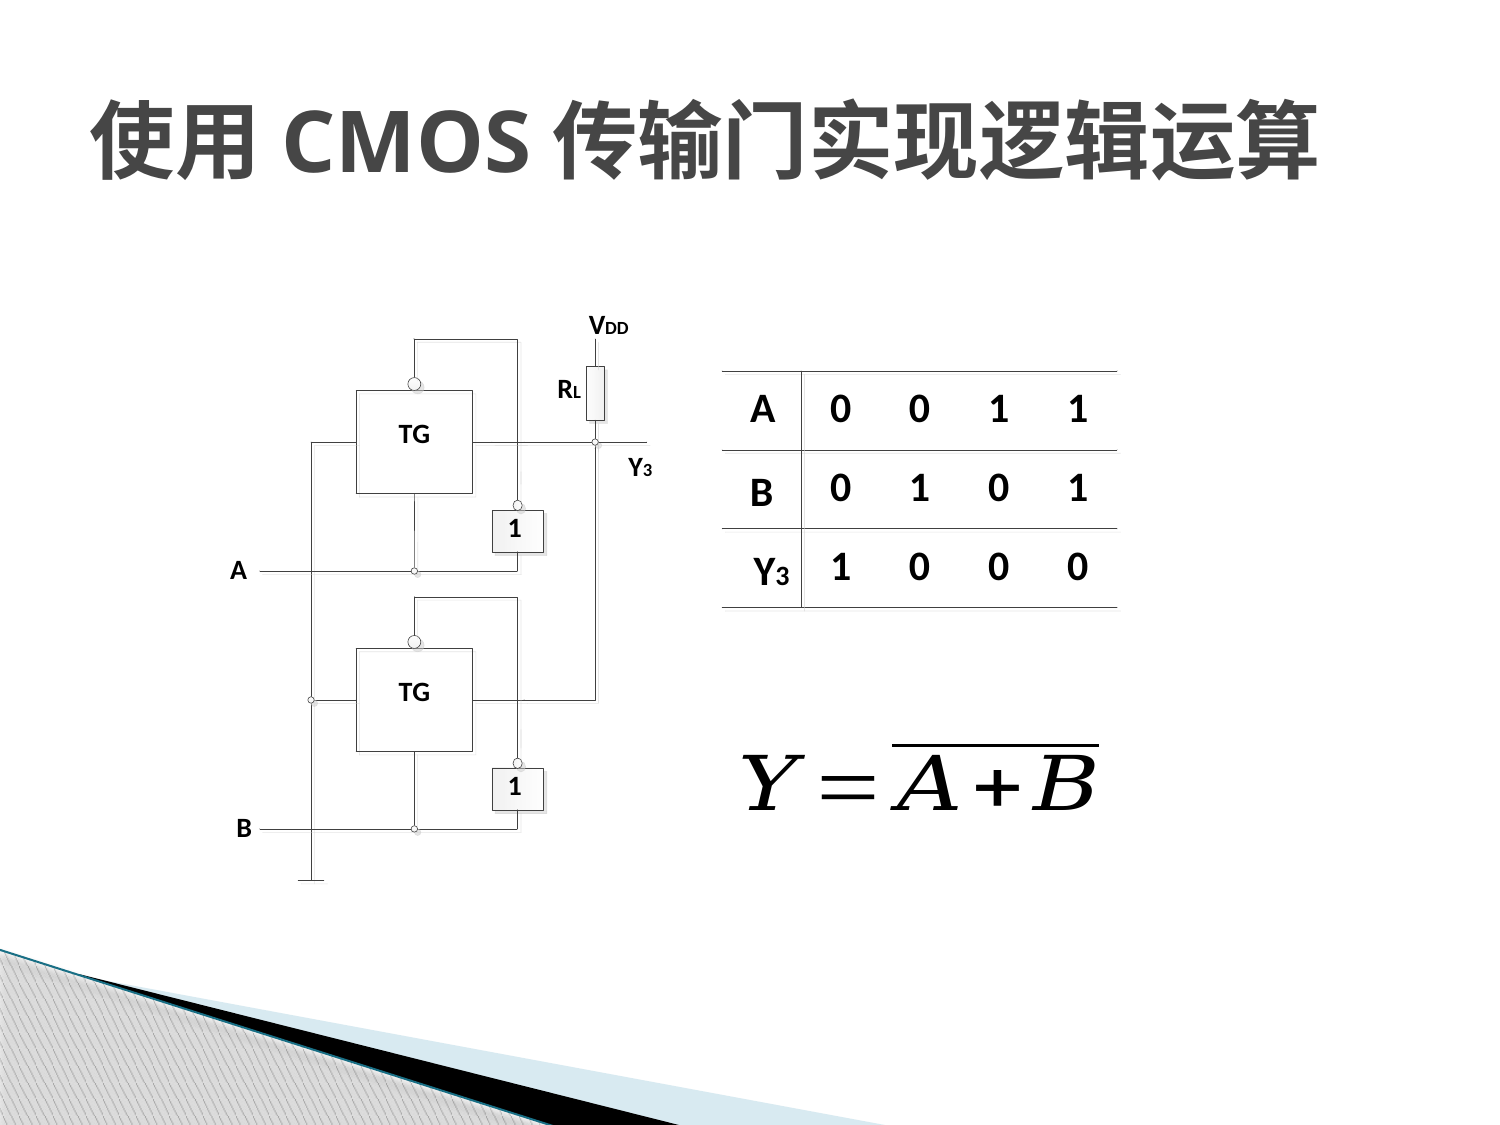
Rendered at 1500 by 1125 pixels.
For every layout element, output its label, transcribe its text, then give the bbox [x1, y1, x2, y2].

title 使用CMOS传输门实现逻辑运算 [75, 45, 1425, 233]
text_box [170, 255, 1224, 964]
